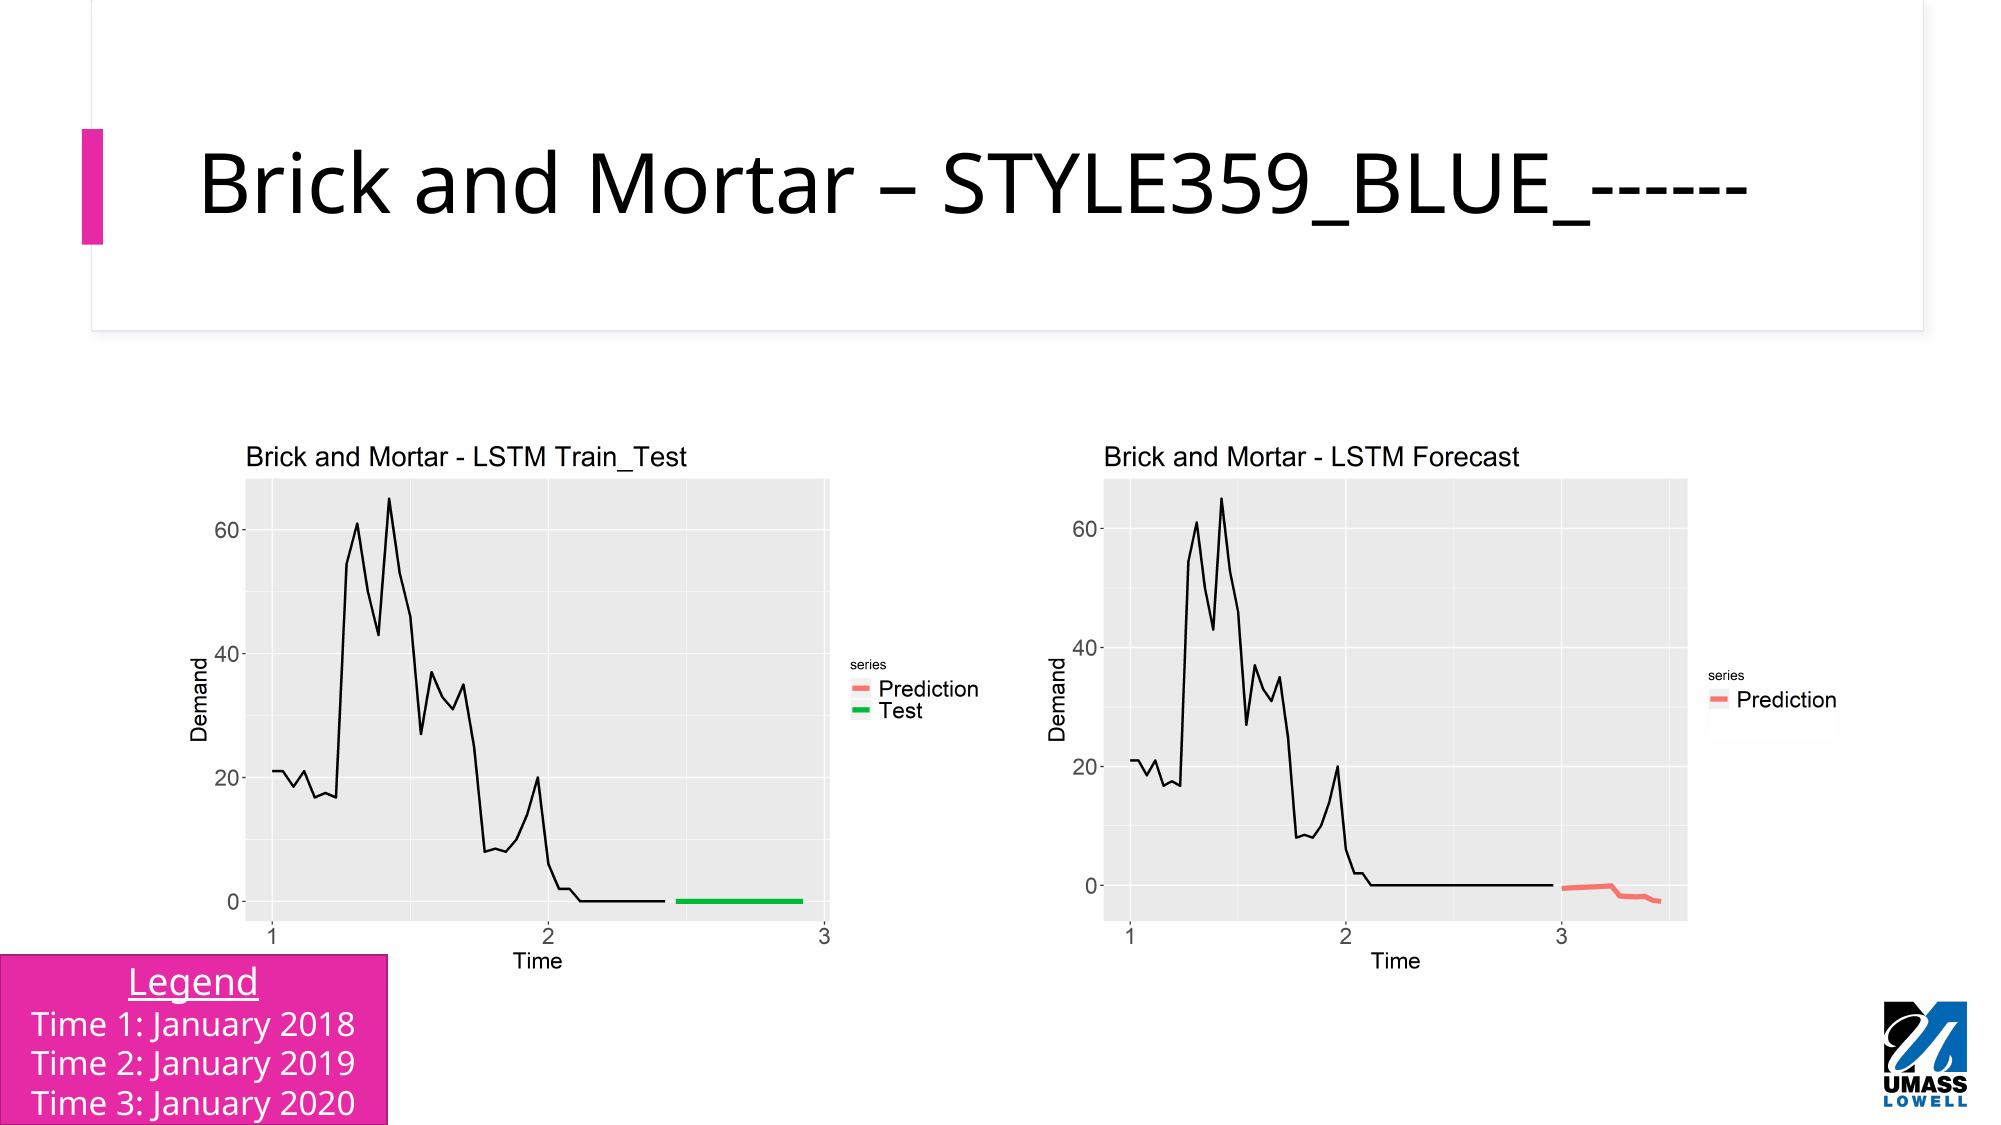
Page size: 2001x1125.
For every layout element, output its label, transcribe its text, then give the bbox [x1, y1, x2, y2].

picture [1882, 999, 1969, 1112]
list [1040, 439, 1851, 980]
title Brick and Mortar – STYLE359_BLUE_------ [183, 90, 1851, 284]
text_box Legend Time 1: January 2018 Time 2: January 2019 Time 3: January 2020 [0, 954, 388, 1125]
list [182, 439, 993, 980]
